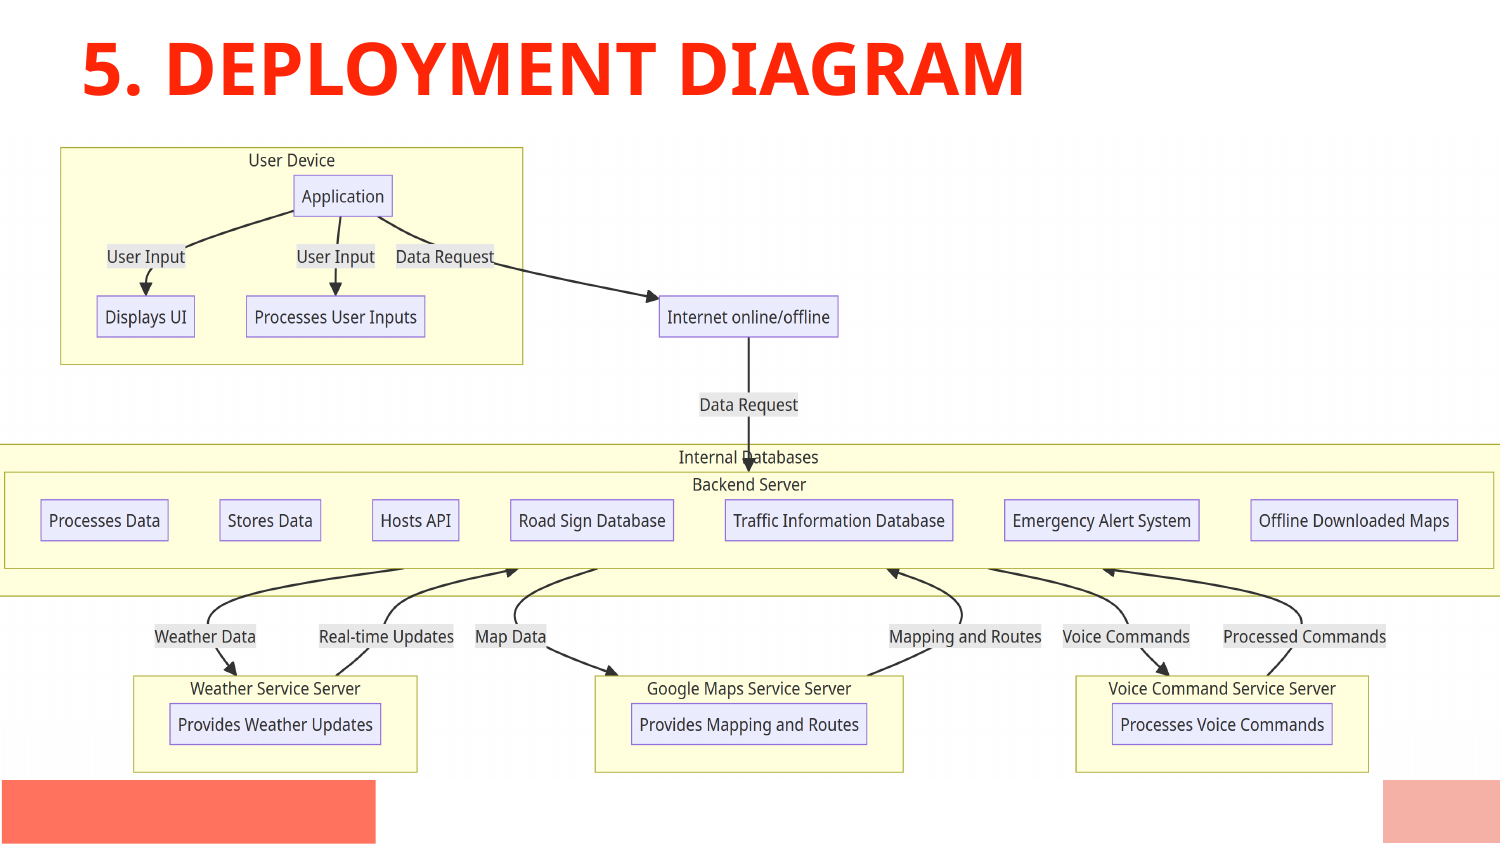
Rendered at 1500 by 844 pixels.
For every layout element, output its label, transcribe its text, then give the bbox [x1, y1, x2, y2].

title 5. Deployment diagram [66, 17, 1157, 125]
picture [0, 135, 1500, 780]
